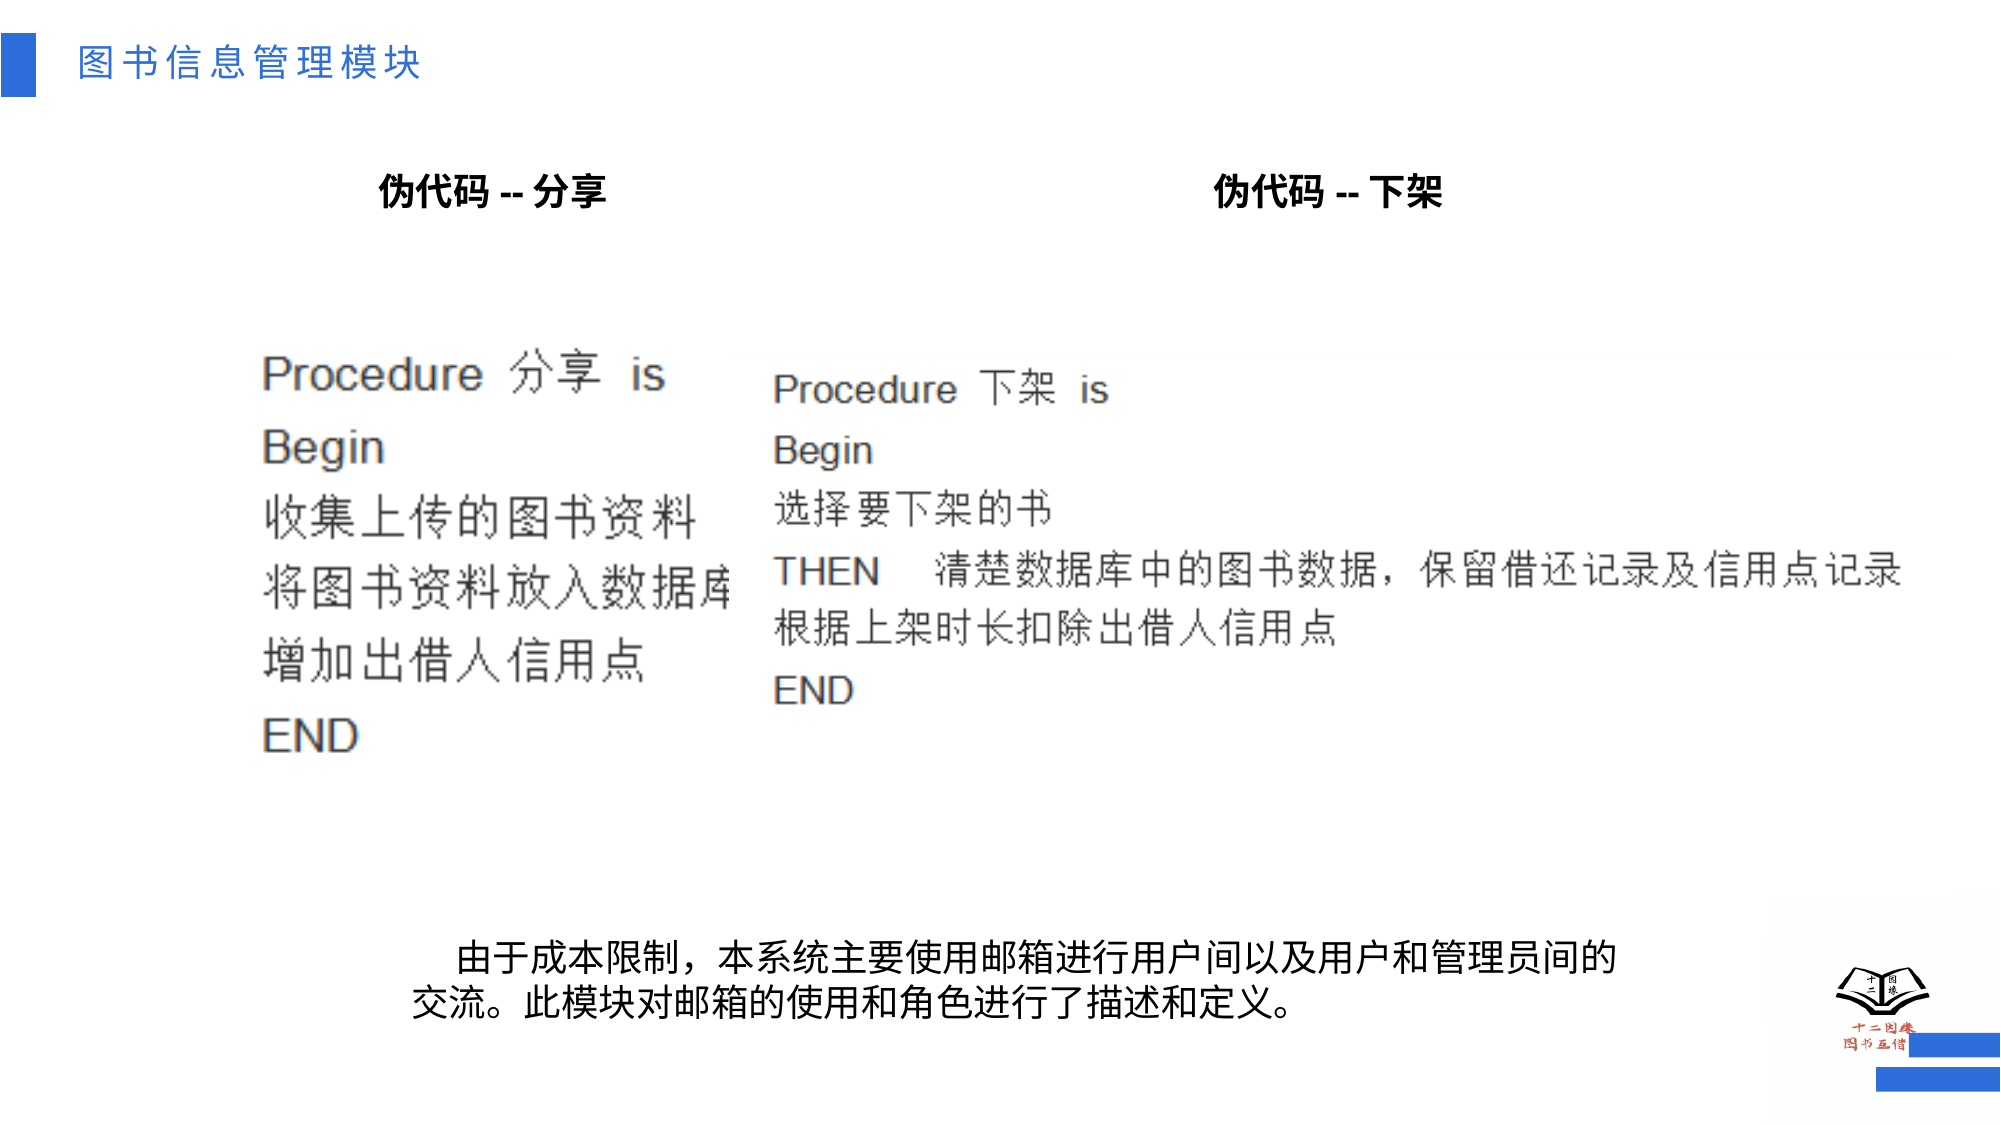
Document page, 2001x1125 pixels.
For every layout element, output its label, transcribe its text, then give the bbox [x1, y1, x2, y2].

text_box 由于成本限制，本系统主要使用邮箱进行用户间以及用户和管理员间的交流。此模块对邮箱的使用和角色进行了描述和定义。 [396, 926, 1640, 1032]
text_box 伪代码--下架 [1199, 160, 1590, 221]
text_box 图书信息管理模块 [63, 31, 437, 92]
picture [1765, 890, 2000, 1125]
picture [206, 324, 1952, 781]
text_box 伪代码--分享 [363, 160, 754, 221]
text_box [0, 31, 38, 99]
text_box [1875, 1066, 2000, 1093]
text_box [1908, 1032, 2000, 1058]
